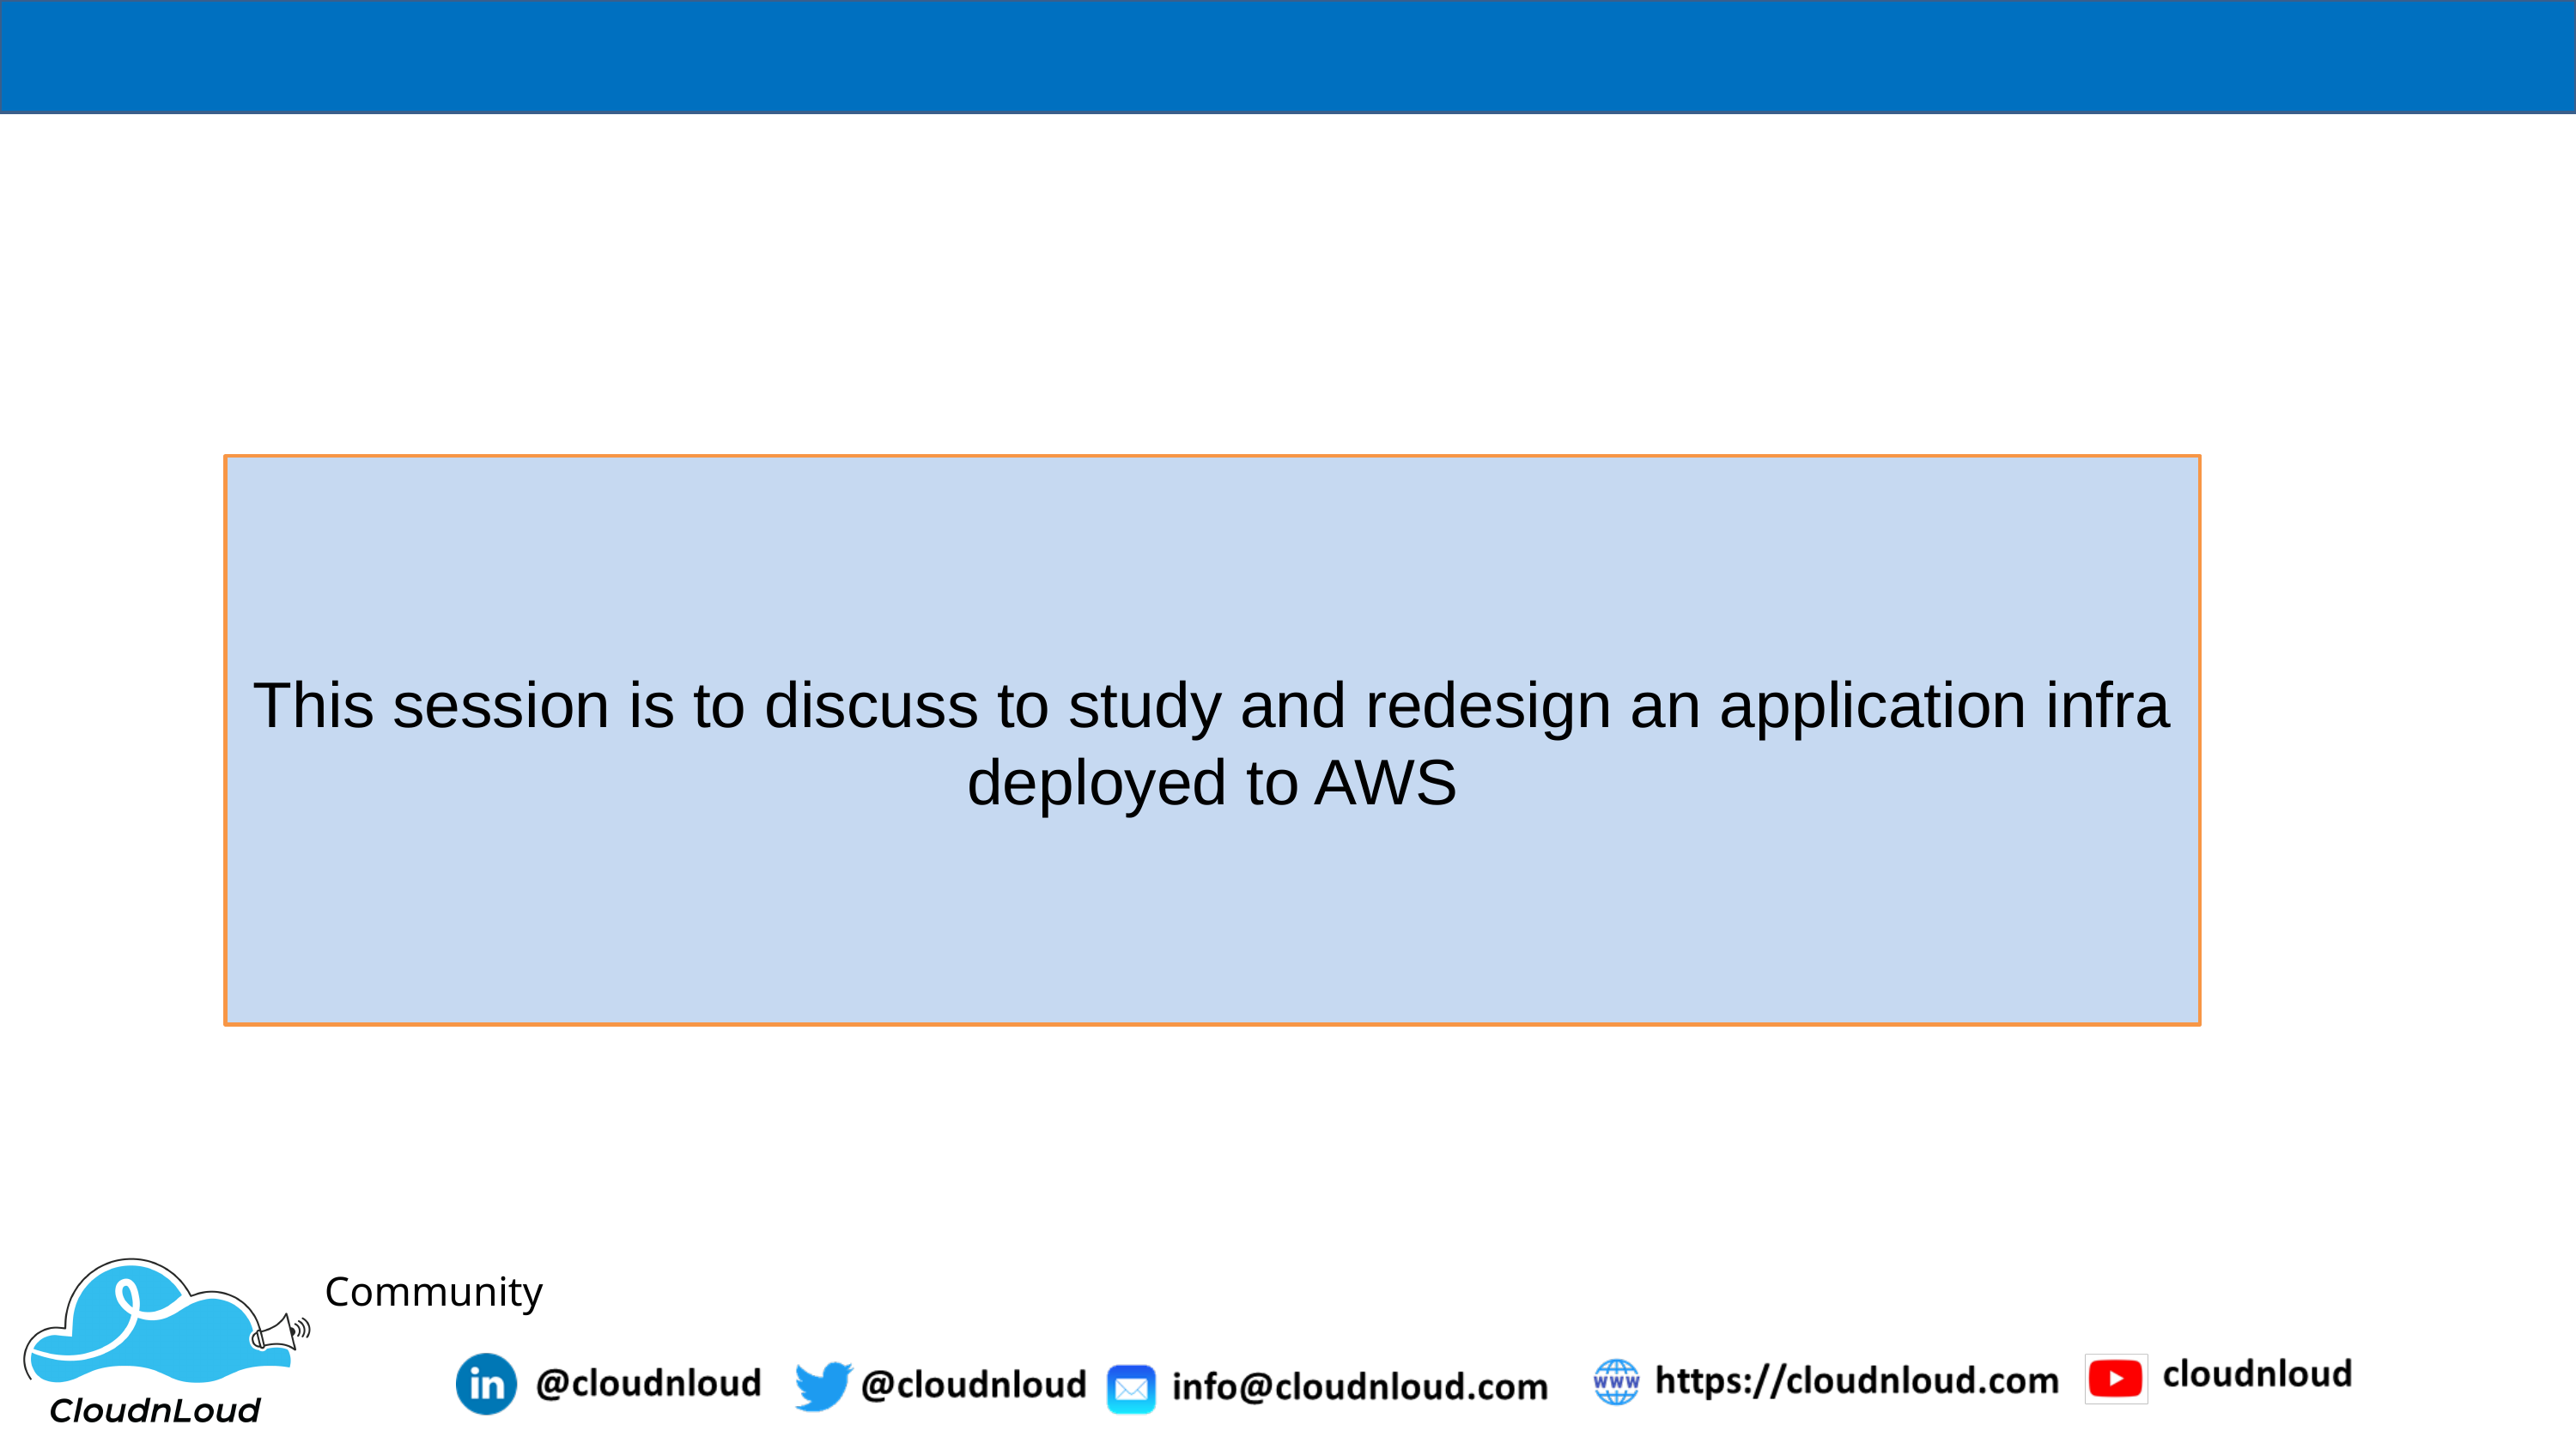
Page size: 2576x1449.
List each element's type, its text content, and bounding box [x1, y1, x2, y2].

text_box [0, 0, 2576, 114]
text_box This session is to discuss to study and redesign an application infra deployed to AWS [223, 454, 2202, 1027]
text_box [0, 1233, 2410, 1449]
